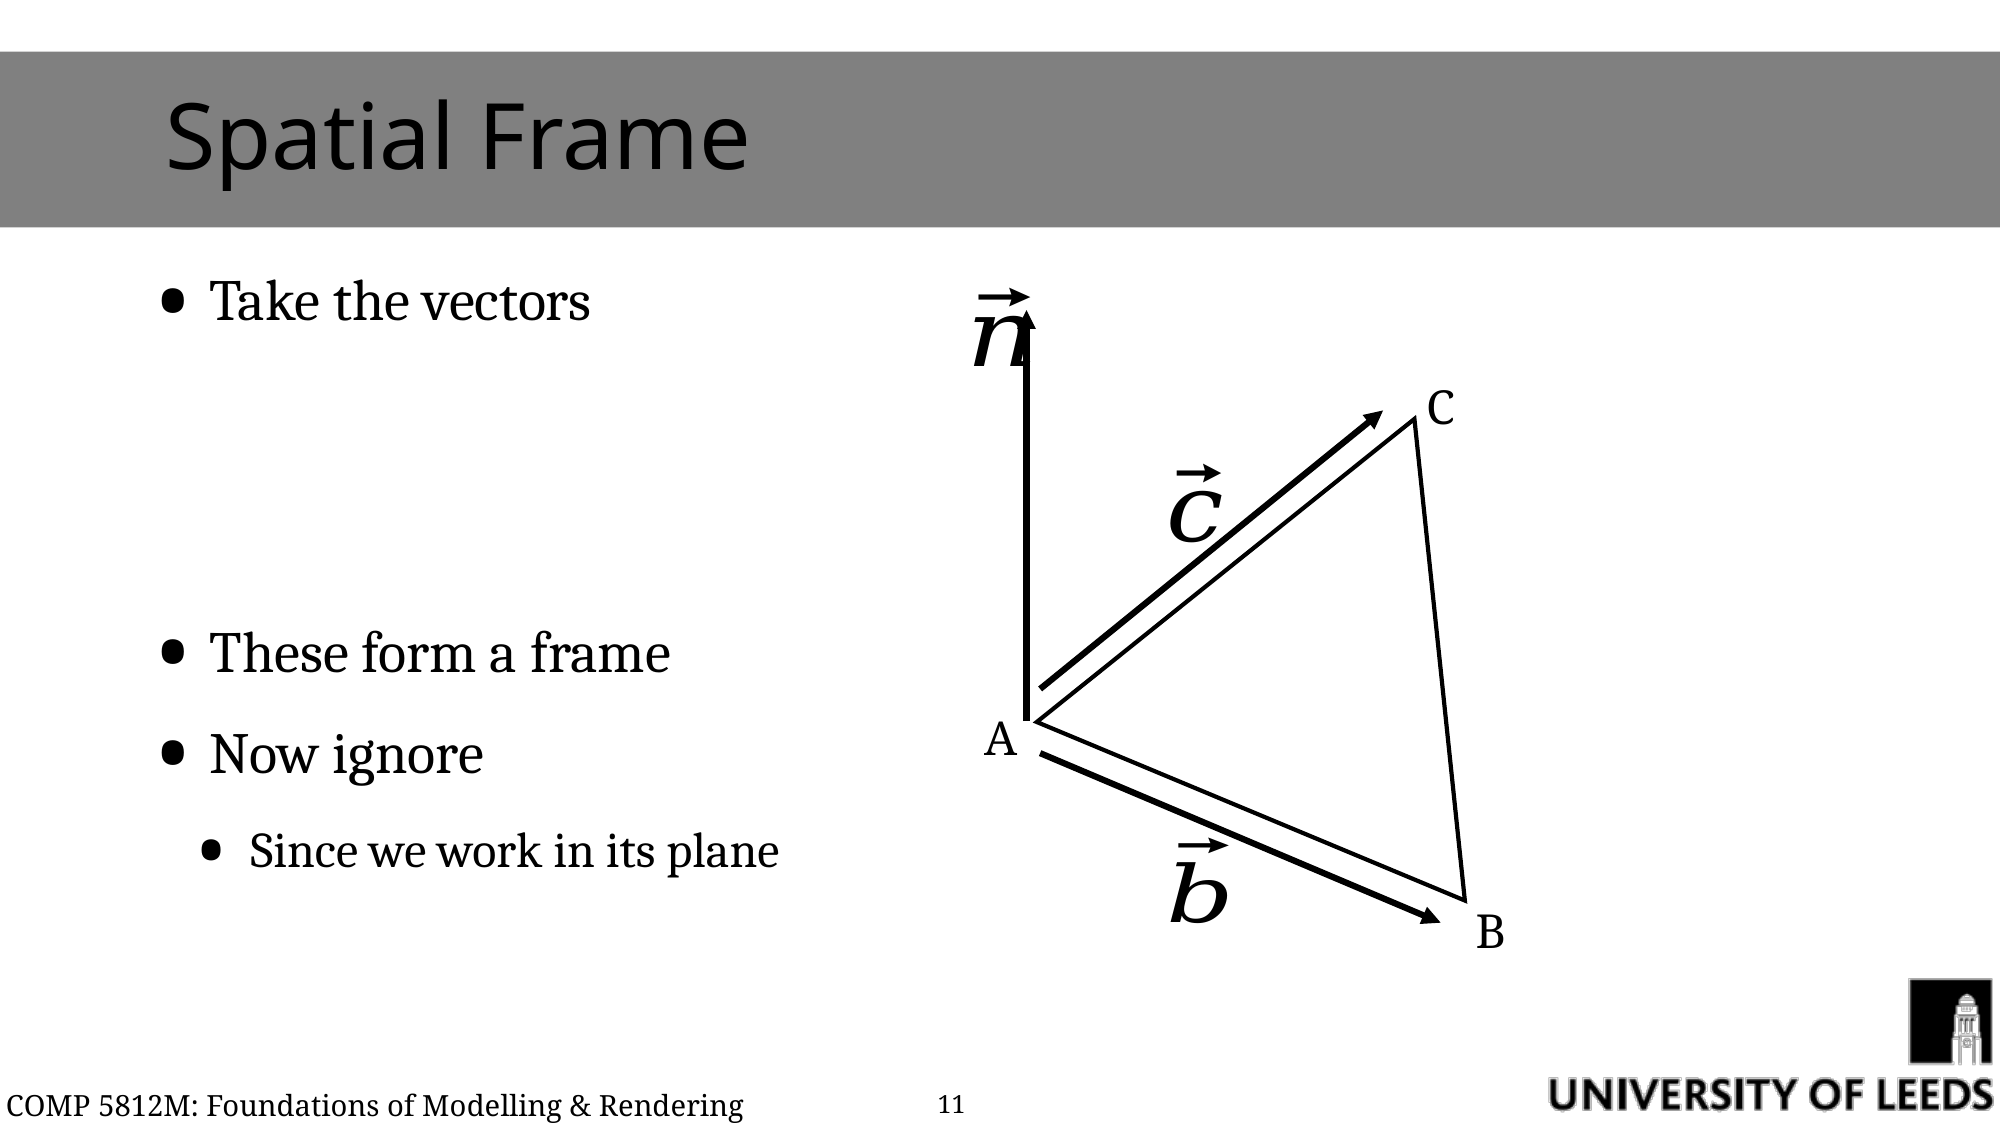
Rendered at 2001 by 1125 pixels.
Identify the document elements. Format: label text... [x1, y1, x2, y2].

picture [1543, 930, 2000, 1125]
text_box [964, 283, 1565, 984]
title Spatial Frame [0, 51, 2000, 228]
